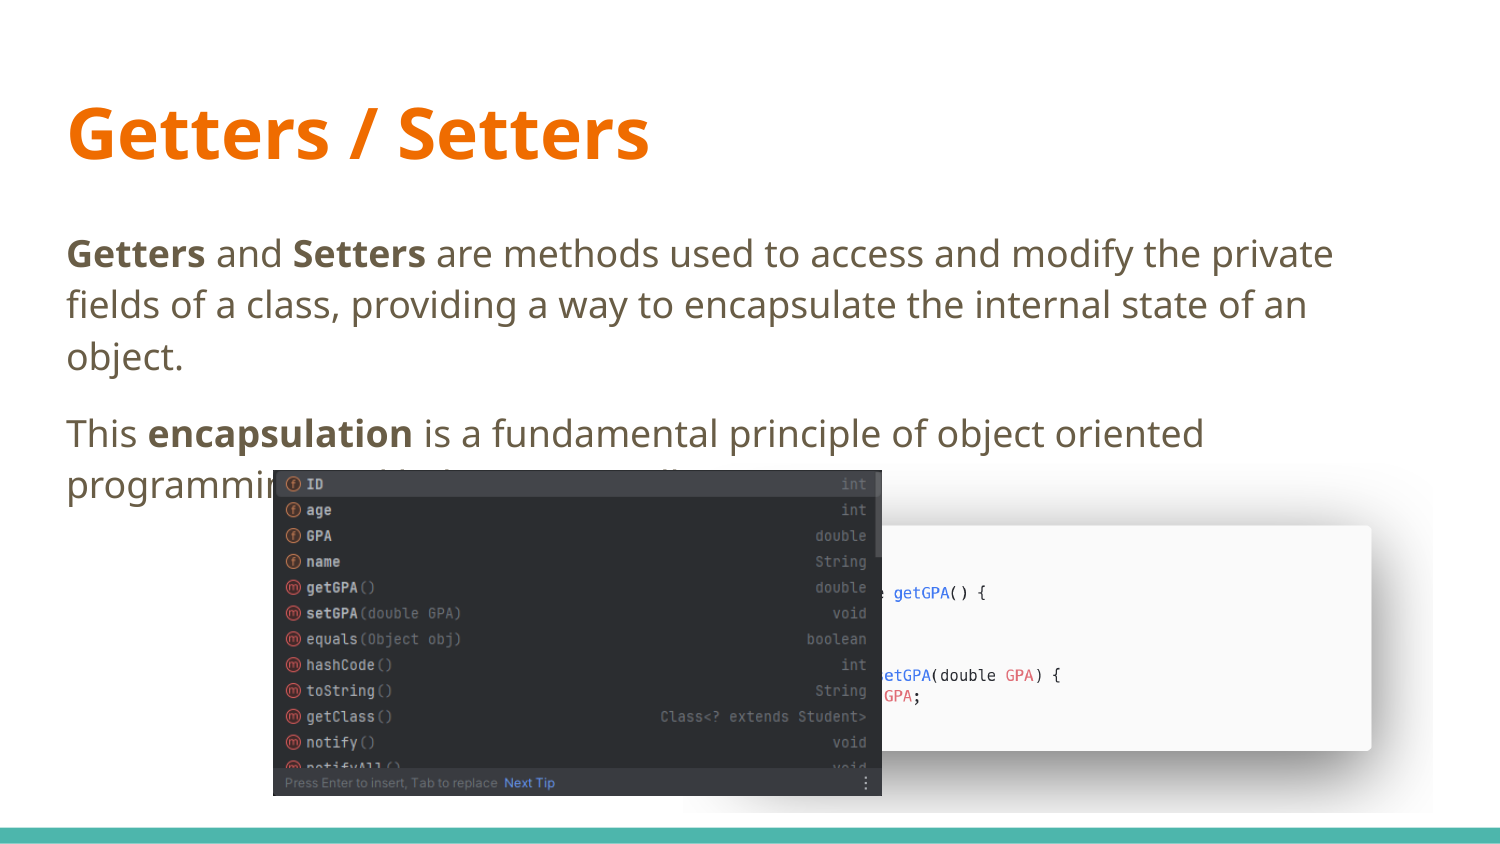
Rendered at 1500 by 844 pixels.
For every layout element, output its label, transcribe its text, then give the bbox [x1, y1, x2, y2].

picture [272, 462, 1433, 813]
list Getters and Setters are methods used to access and modify the private fields of a class, providing a way to encapsulate the internal state of an object. This encapsulation is a fundamental principle of object oriented programming and helps in controlling access to the fields of a class. [51, 207, 1449, 750]
title Getters / Setters [51, 72, 1449, 189]
